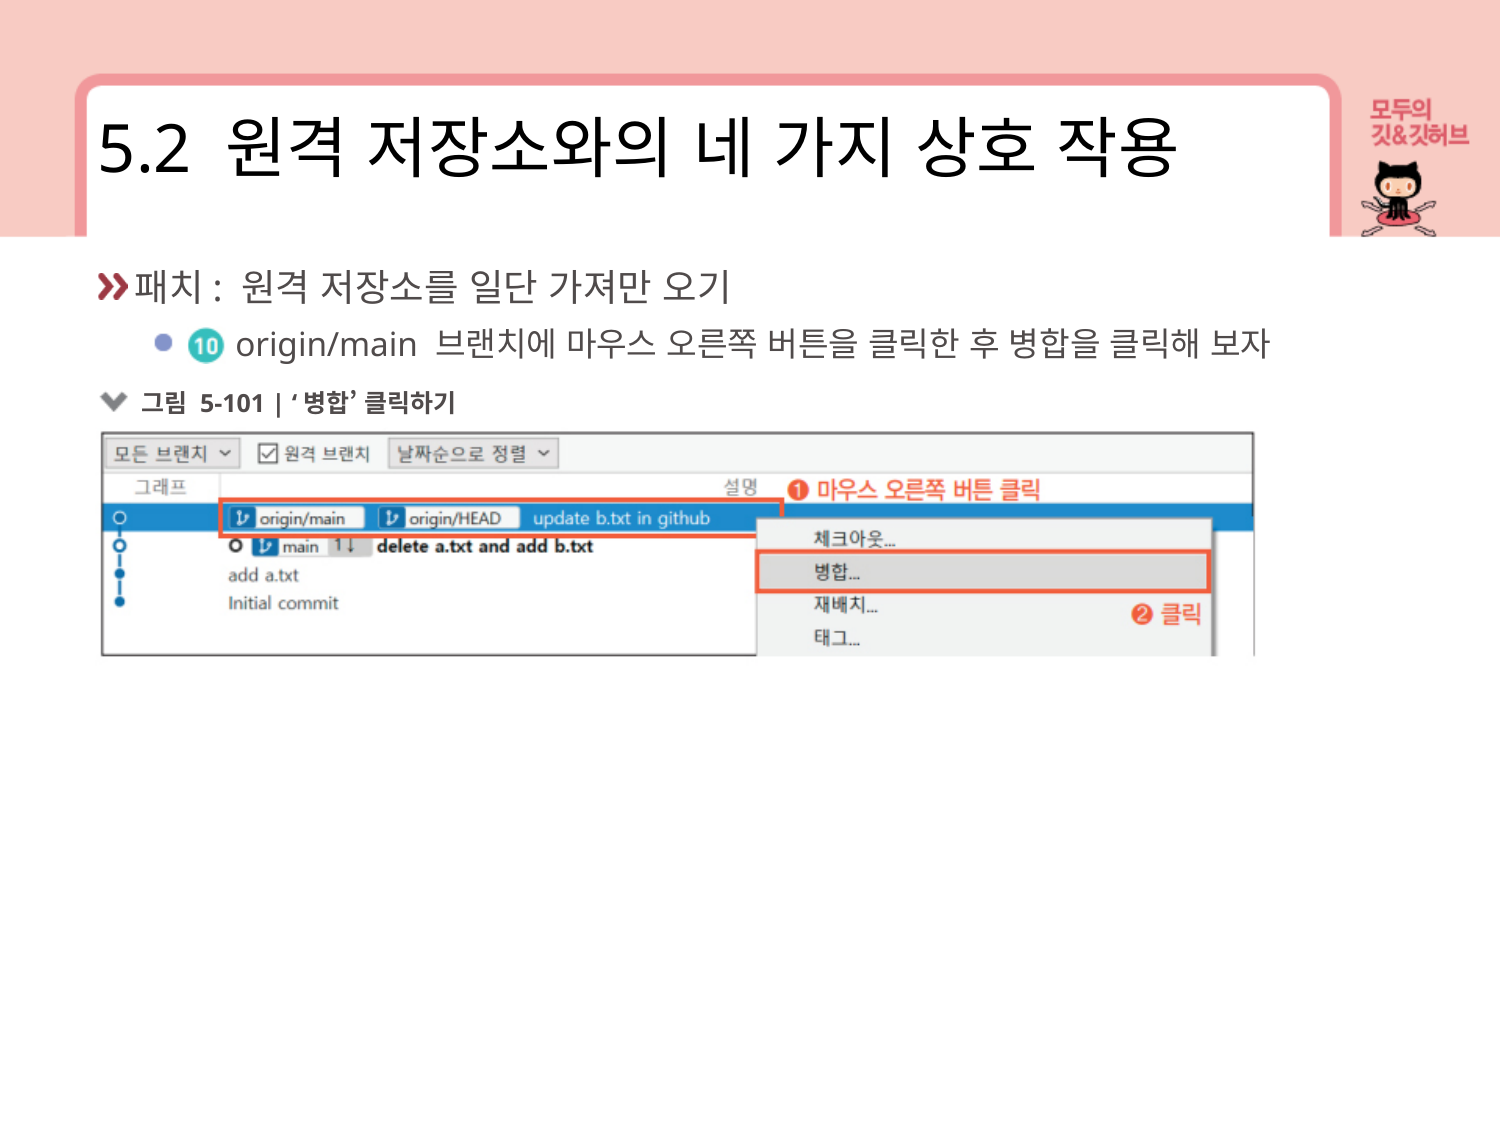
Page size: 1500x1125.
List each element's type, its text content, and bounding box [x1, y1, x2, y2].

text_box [97, 377, 1374, 424]
picture [0, 0, 1500, 1125]
text_box 패치: 원격 저장소를 일단 가져만 오기 origin/main 브랜치에 마우스 오른쪽 버튼을 클릭한 후 병합을 클릭해 보자 [82, 252, 1413, 1067]
text_box 5.2 원격 저장소와의 네 가지 상호 작용 [82, 61, 1413, 193]
